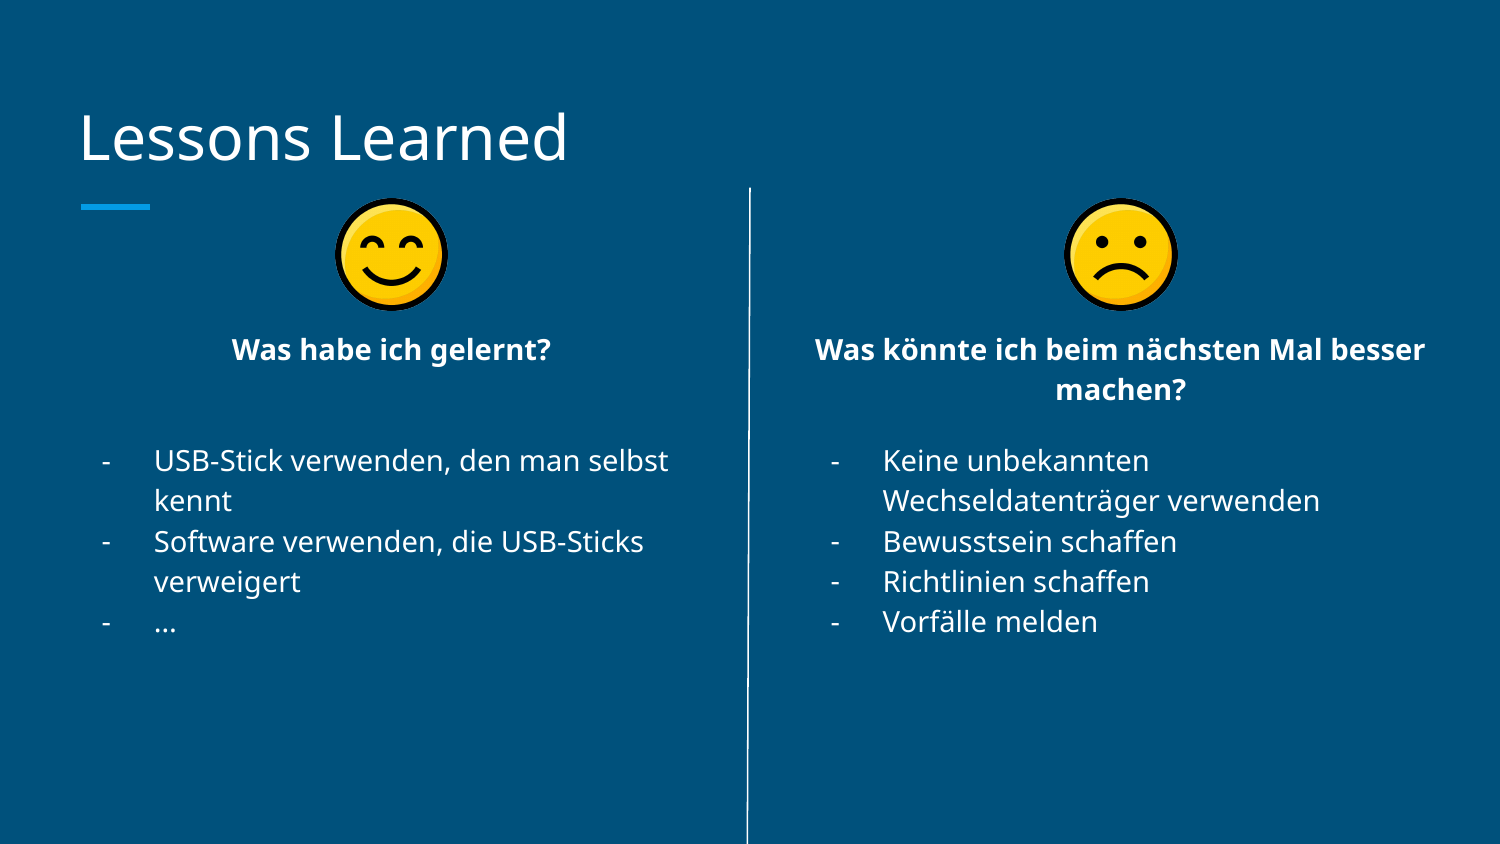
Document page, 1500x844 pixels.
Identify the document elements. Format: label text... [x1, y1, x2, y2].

picture [1065, 199, 1177, 310]
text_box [747, 187, 751, 844]
title Lessons Learned [63, 75, 1437, 188]
list Was könnte ich beim nächsten Mal besser machen? [792, 310, 1449, 421]
list Keine unbekannten Wechseldatenträger verwenden Bewusstsein schaffen Richtlinien schaffen Vorfälle melden [792, 421, 1449, 844]
list Was habe ich gelernt? [63, 310, 720, 421]
list USB-Stick verwenden, den man selbst kennt Software verwenden, die USB-Sticks verweigert … [63, 421, 720, 844]
picture [336, 199, 447, 310]
